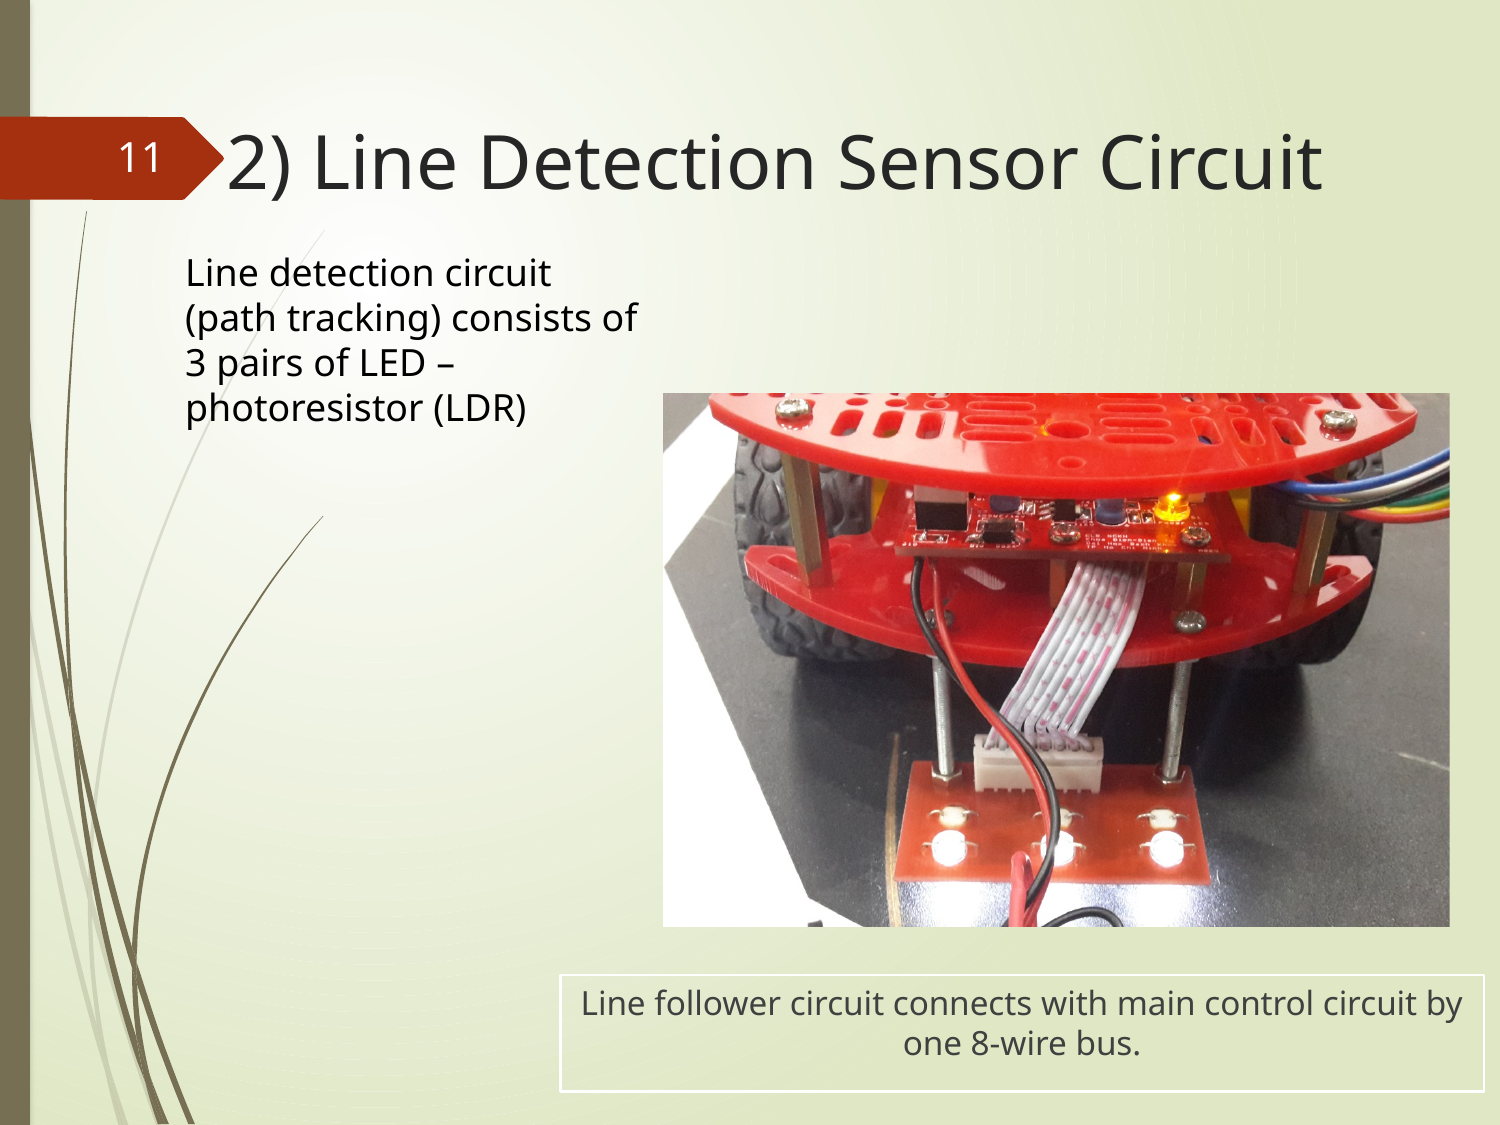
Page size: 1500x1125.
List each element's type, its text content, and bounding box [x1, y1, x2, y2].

slide_number 11 [83, 129, 180, 190]
picture [662, 393, 1450, 928]
text_box Line follower circuit connects with main control circuit by one 8-wire bus. [559, 974, 1485, 1093]
text_box Line detection circuit (path tracking) consists of 3 pairs of LED – photoresistor (LDR) [170, 241, 663, 437]
text_box 2) Line Detection Sensor Circuit [211, 107, 1500, 318]
